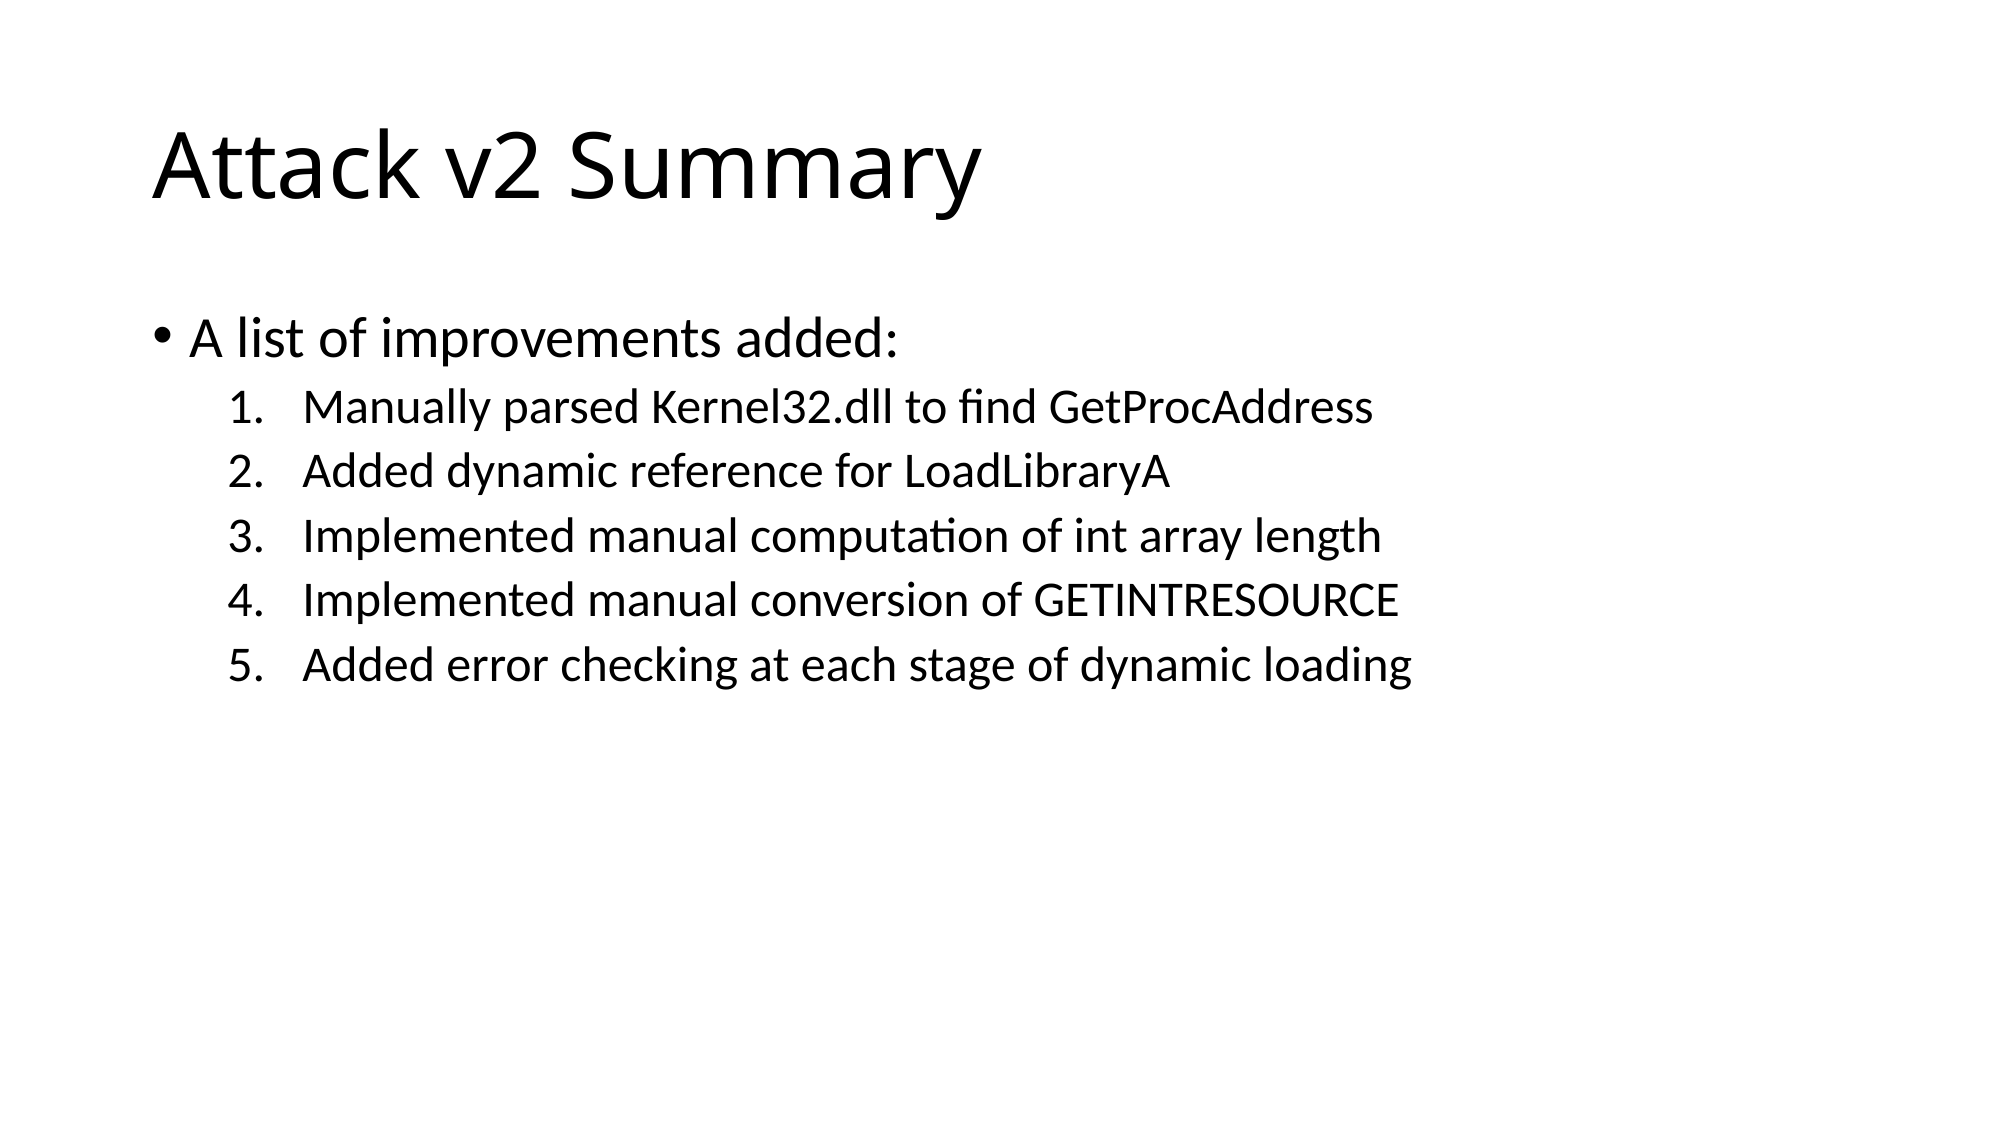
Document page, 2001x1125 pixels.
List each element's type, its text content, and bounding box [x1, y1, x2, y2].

title Attack v2 Summary [137, 59, 1863, 278]
list A list of improvements added: Manually parsed Kernel32.dll to find GetProcAddress Added dynamic reference for LoadLibraryA Implemented manual computation of int array length Implemented manual conversion of GETINTRESOURCE Added error checking at each stage of dynamic loading [137, 299, 1863, 1014]
